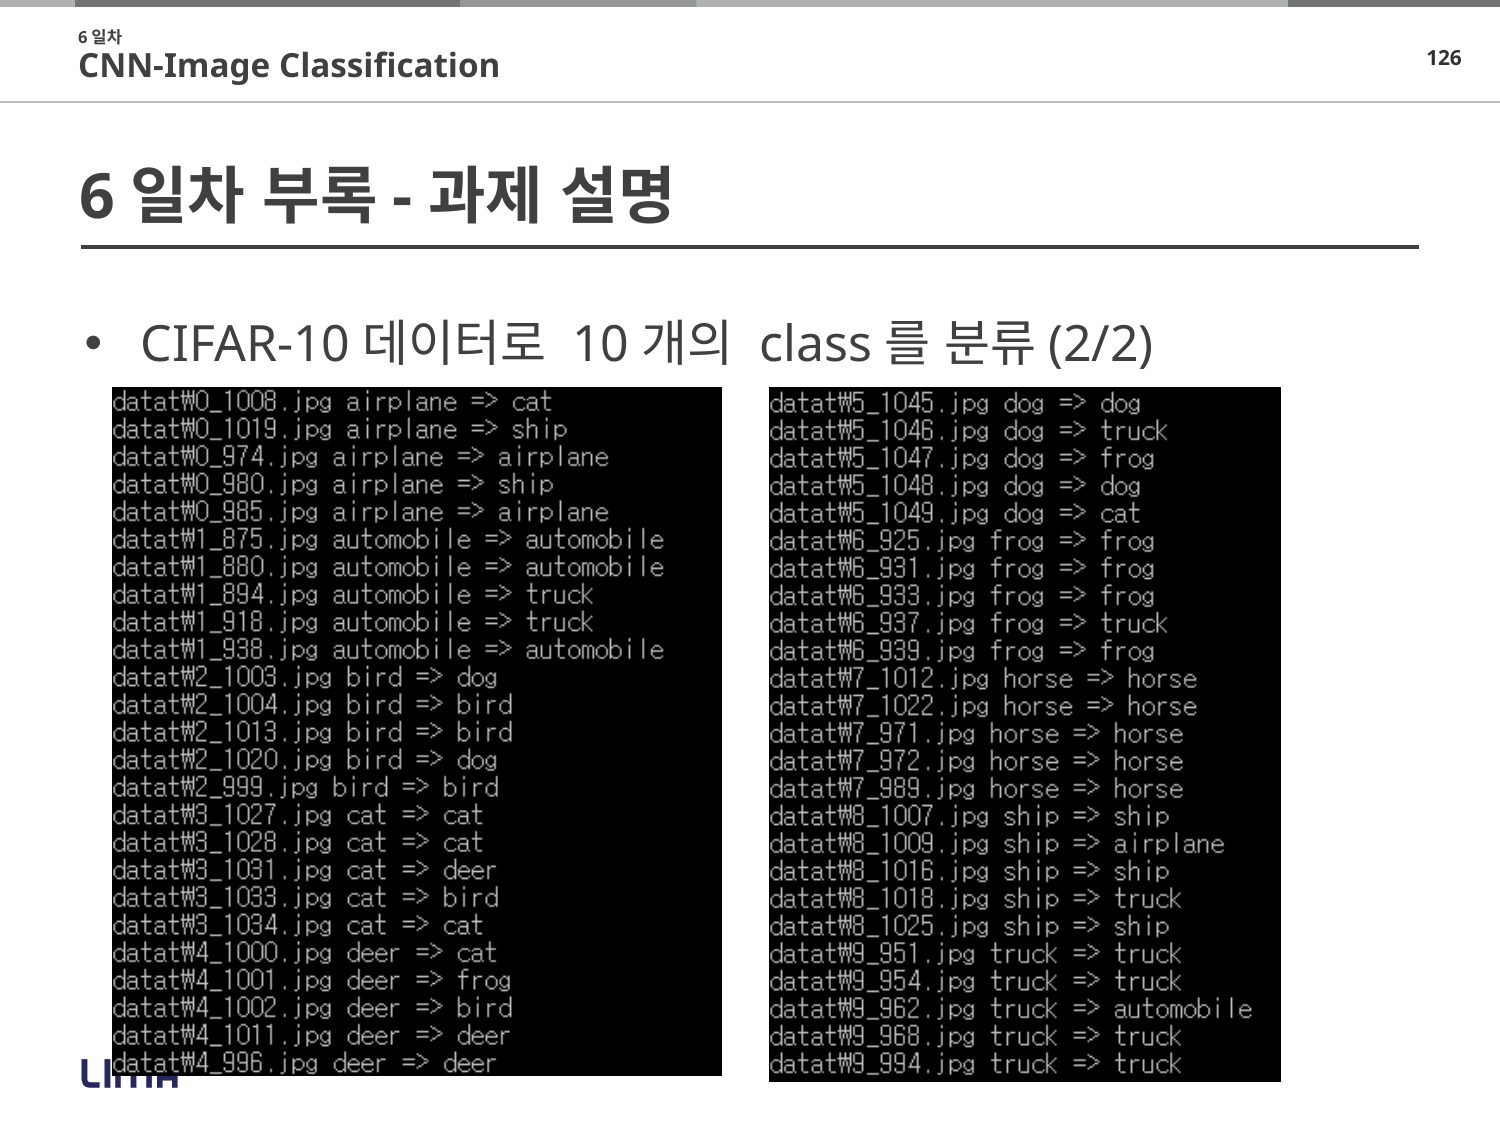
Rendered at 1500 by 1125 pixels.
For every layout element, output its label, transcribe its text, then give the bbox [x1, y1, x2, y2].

picture [769, 387, 1281, 1083]
title 6일차 부록-과제 설명 [65, 148, 1416, 257]
picture [0, 0, 1500, 23]
text_box 6일차 CNN-Image Classification [61, 21, 663, 93]
picture [81, 387, 722, 1088]
list CIFAR-10데이터로 10개의 class를 분류(2/2) [69, 304, 1413, 966]
